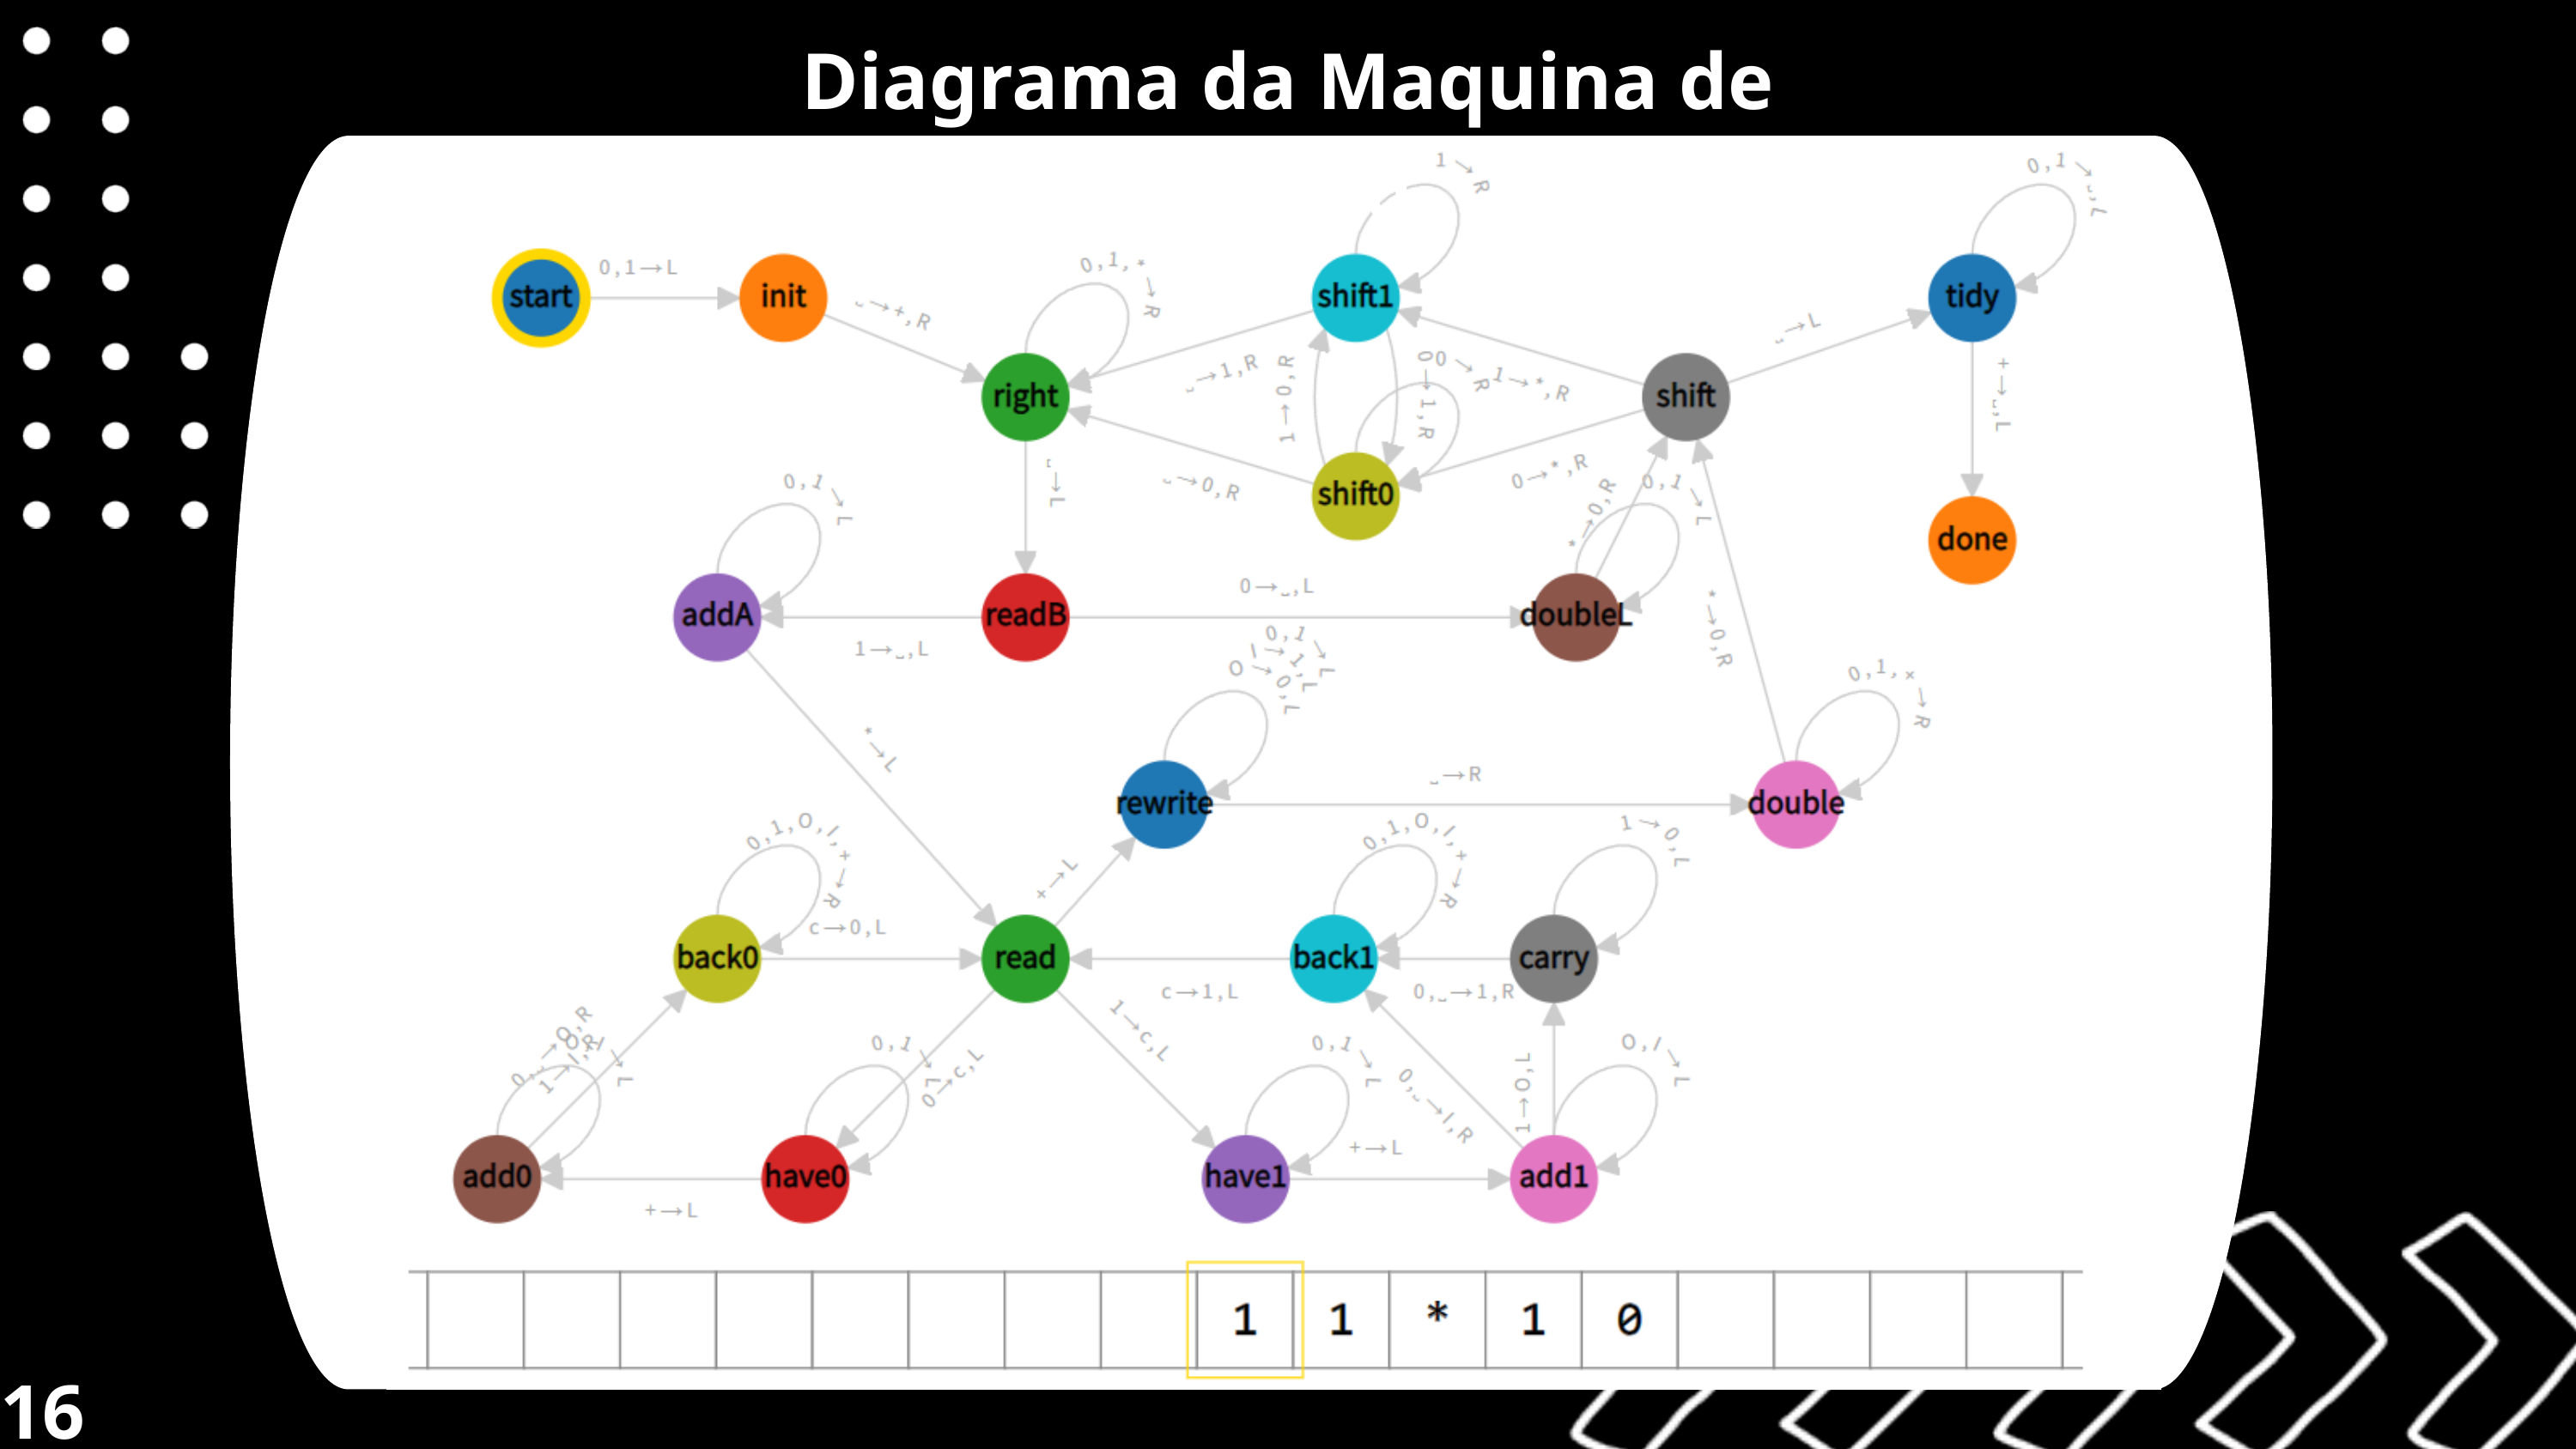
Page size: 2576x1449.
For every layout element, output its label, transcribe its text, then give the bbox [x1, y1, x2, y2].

text_box [1564, 1211, 2576, 1449]
text_box [0, 0, 525, 529]
text_box Diagrama da Maquina de Turing [668, 15, 1908, 133]
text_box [229, 135, 2273, 1390]
text_box 16 [0, 1349, 86, 1449]
